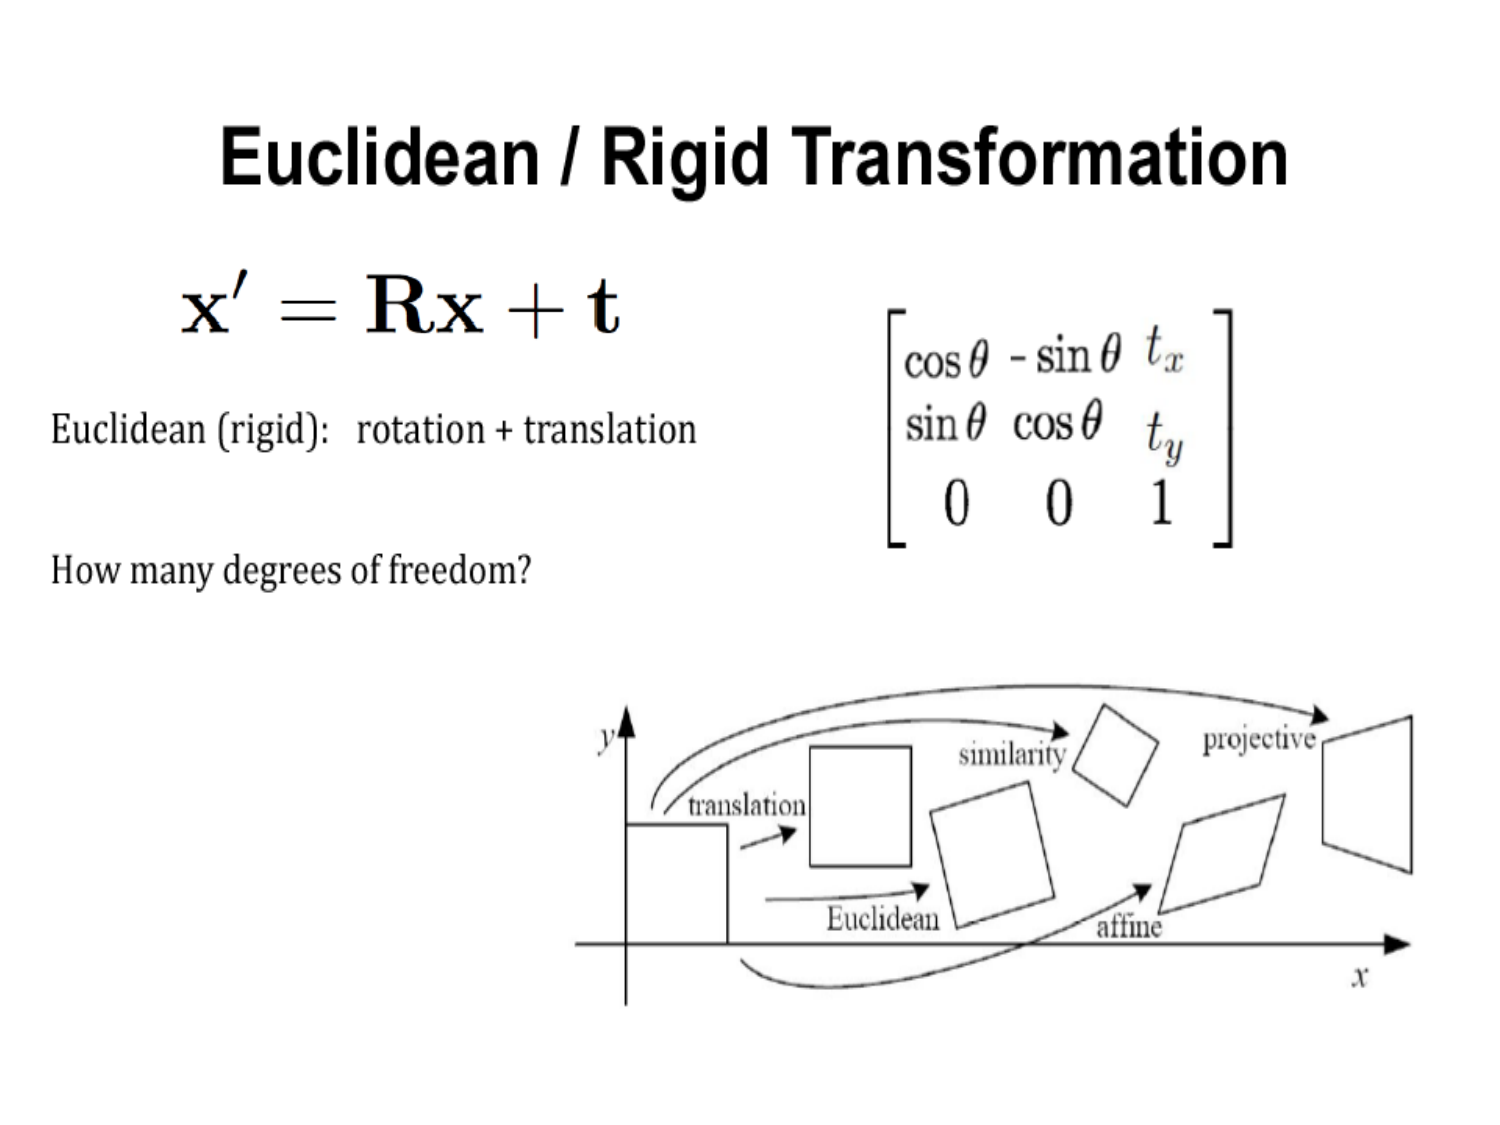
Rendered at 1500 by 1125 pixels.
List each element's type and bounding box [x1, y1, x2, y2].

picture [30, 87, 1469, 1026]
